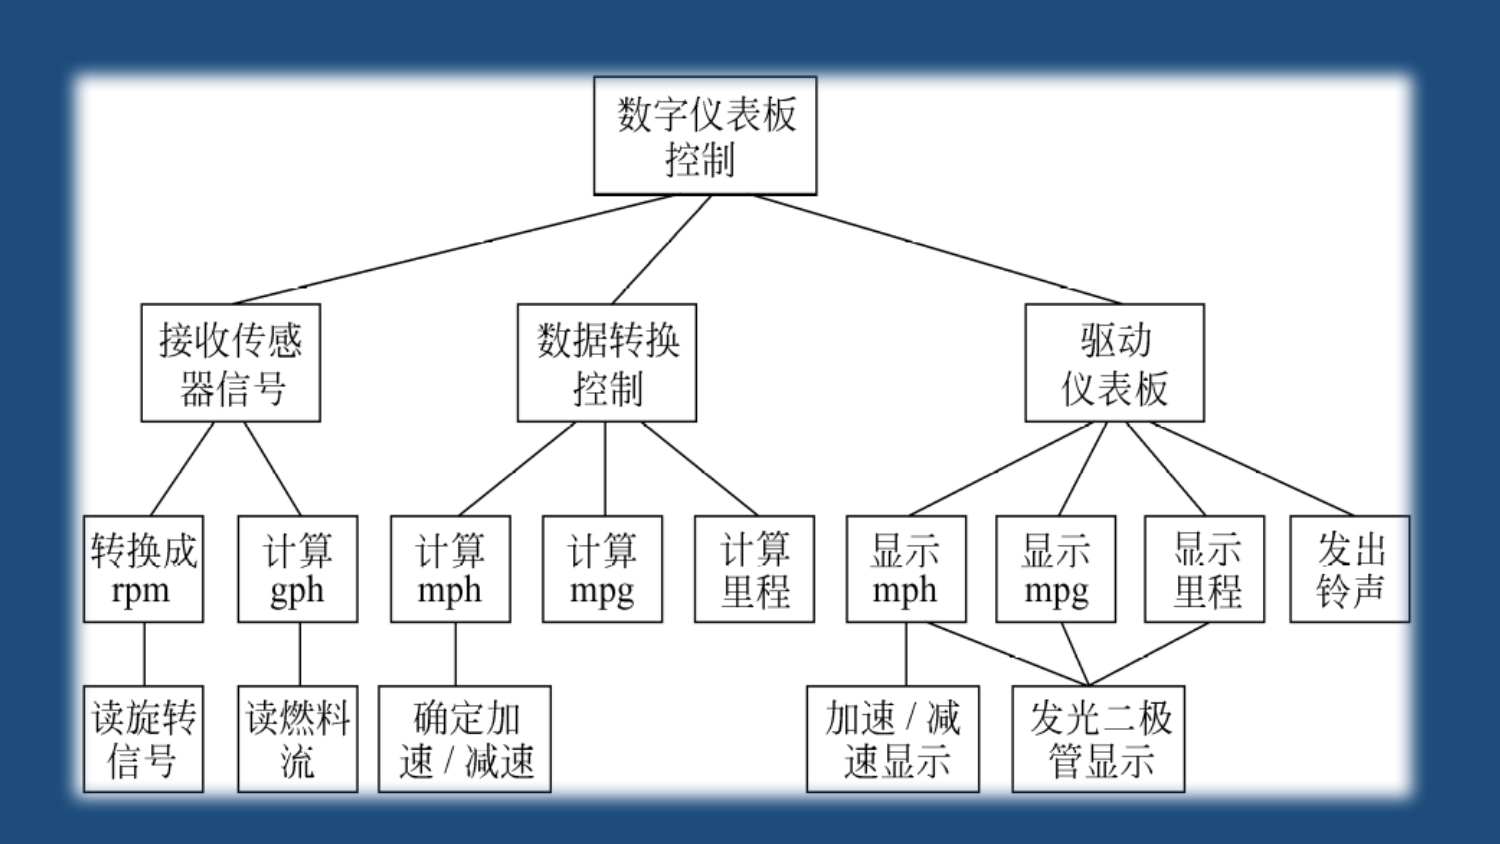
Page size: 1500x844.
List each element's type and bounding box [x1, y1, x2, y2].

picture [58, 58, 1429, 815]
